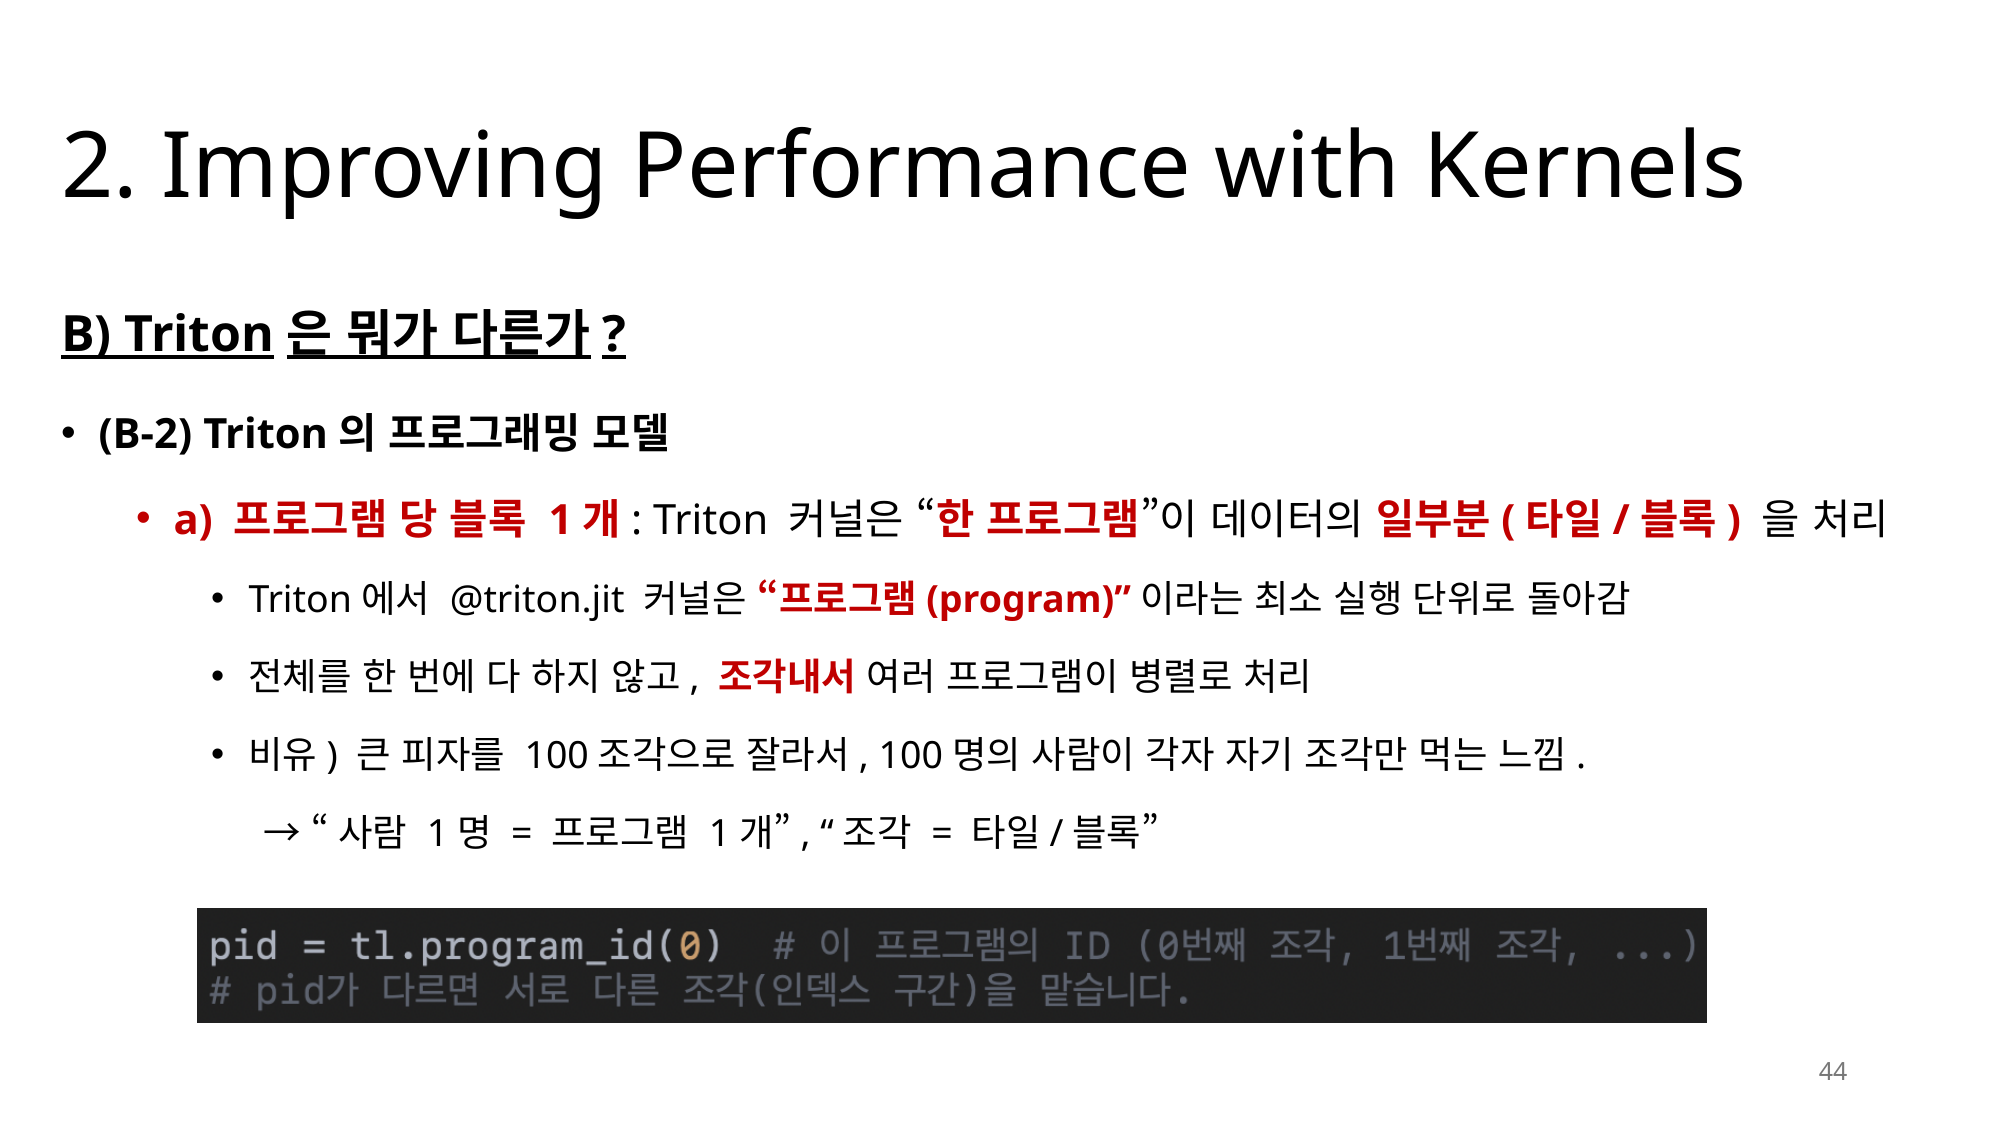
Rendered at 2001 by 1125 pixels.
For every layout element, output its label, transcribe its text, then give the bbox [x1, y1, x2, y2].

title 2. Improving Performance with Kernels [46, 101, 1957, 235]
slide_number 44 [1412, 1042, 1863, 1103]
list B) Triton은 뭐가 다른가? (B-2) Triton의 프로그래밍 모델 a) 프로그램 당 블록 1개: Triton 커널은 “한 프로그램”이 데이터의 일부분(타일/블록) 을 처리 Triton에서 @triton.jit 커널은 “프로그램(program)”이라는 최소 실행 단위로 돌아감 전체를 한 번에 다 하지 않고, 조각내서 여러 프로그램이 병렬로 처리 비유) 큰 피자를 100조각으로 잘라서, 100명의 사람이 각자 자기 조각만 먹는 느낌. → “사람 1명 = 프로그램 1개”, “조각 = 타일/블록” [46, 263, 2000, 1083]
picture [197, 908, 1707, 1024]
